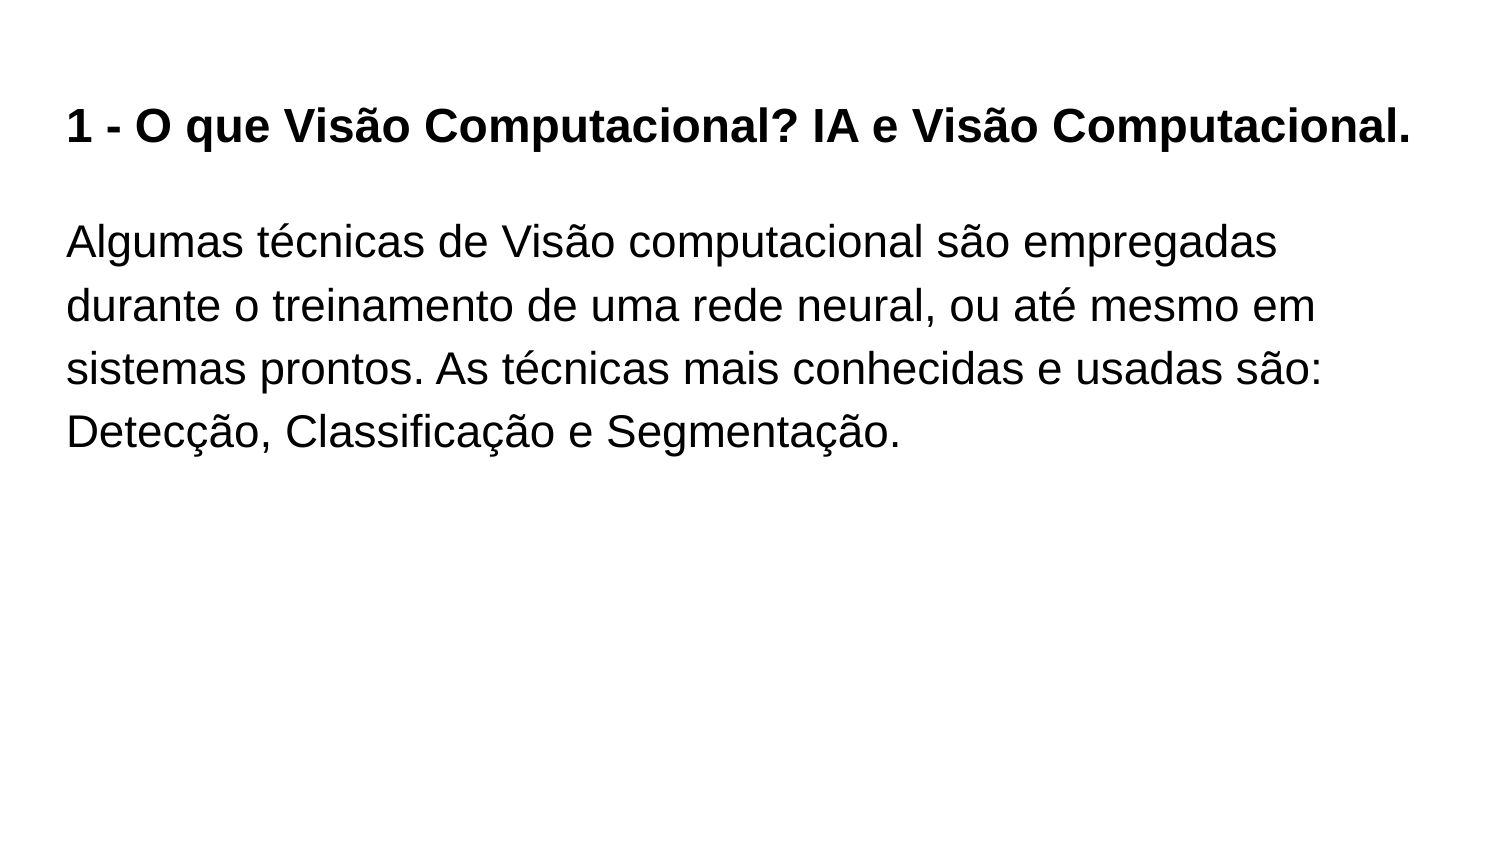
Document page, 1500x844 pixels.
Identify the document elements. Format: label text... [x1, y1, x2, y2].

title 1 - O que Visão Computacional? IA e Visão Computacional. [51, 79, 1449, 174]
list Algumas técnicas de Visão computacional são empregadas durante o treinamento de uma rede neural, ou até mesmo em sistemas prontos. As técnicas mais conhecidas e usadas são: Detecção, Classificação e Segmentação. [51, 189, 1449, 750]
